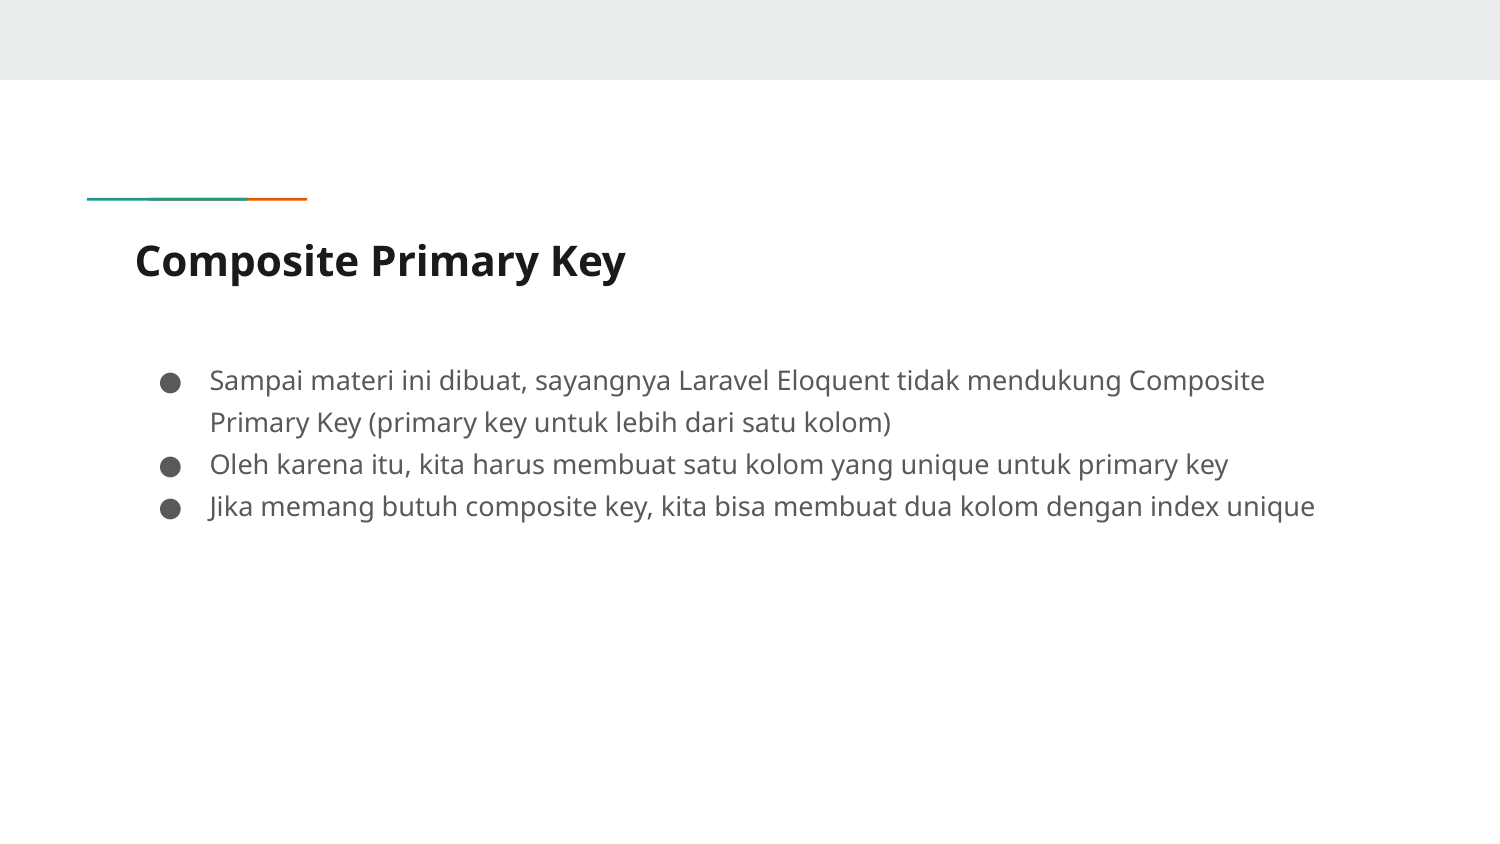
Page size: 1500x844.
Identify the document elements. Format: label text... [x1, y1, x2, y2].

title Composite Primary Key [119, 216, 1381, 305]
list Sampai materi ini dibuat, sayangnya Laravel Eloquent tidak mendukung Composite Primary Key (primary key untuk lebih dari satu kolom) Oleh karena itu, kita harus membuat satu kolom yang unique untuk primary key Jika memang butuh composite key, kita bisa membuat dua kolom dengan index unique [119, 341, 1381, 712]
